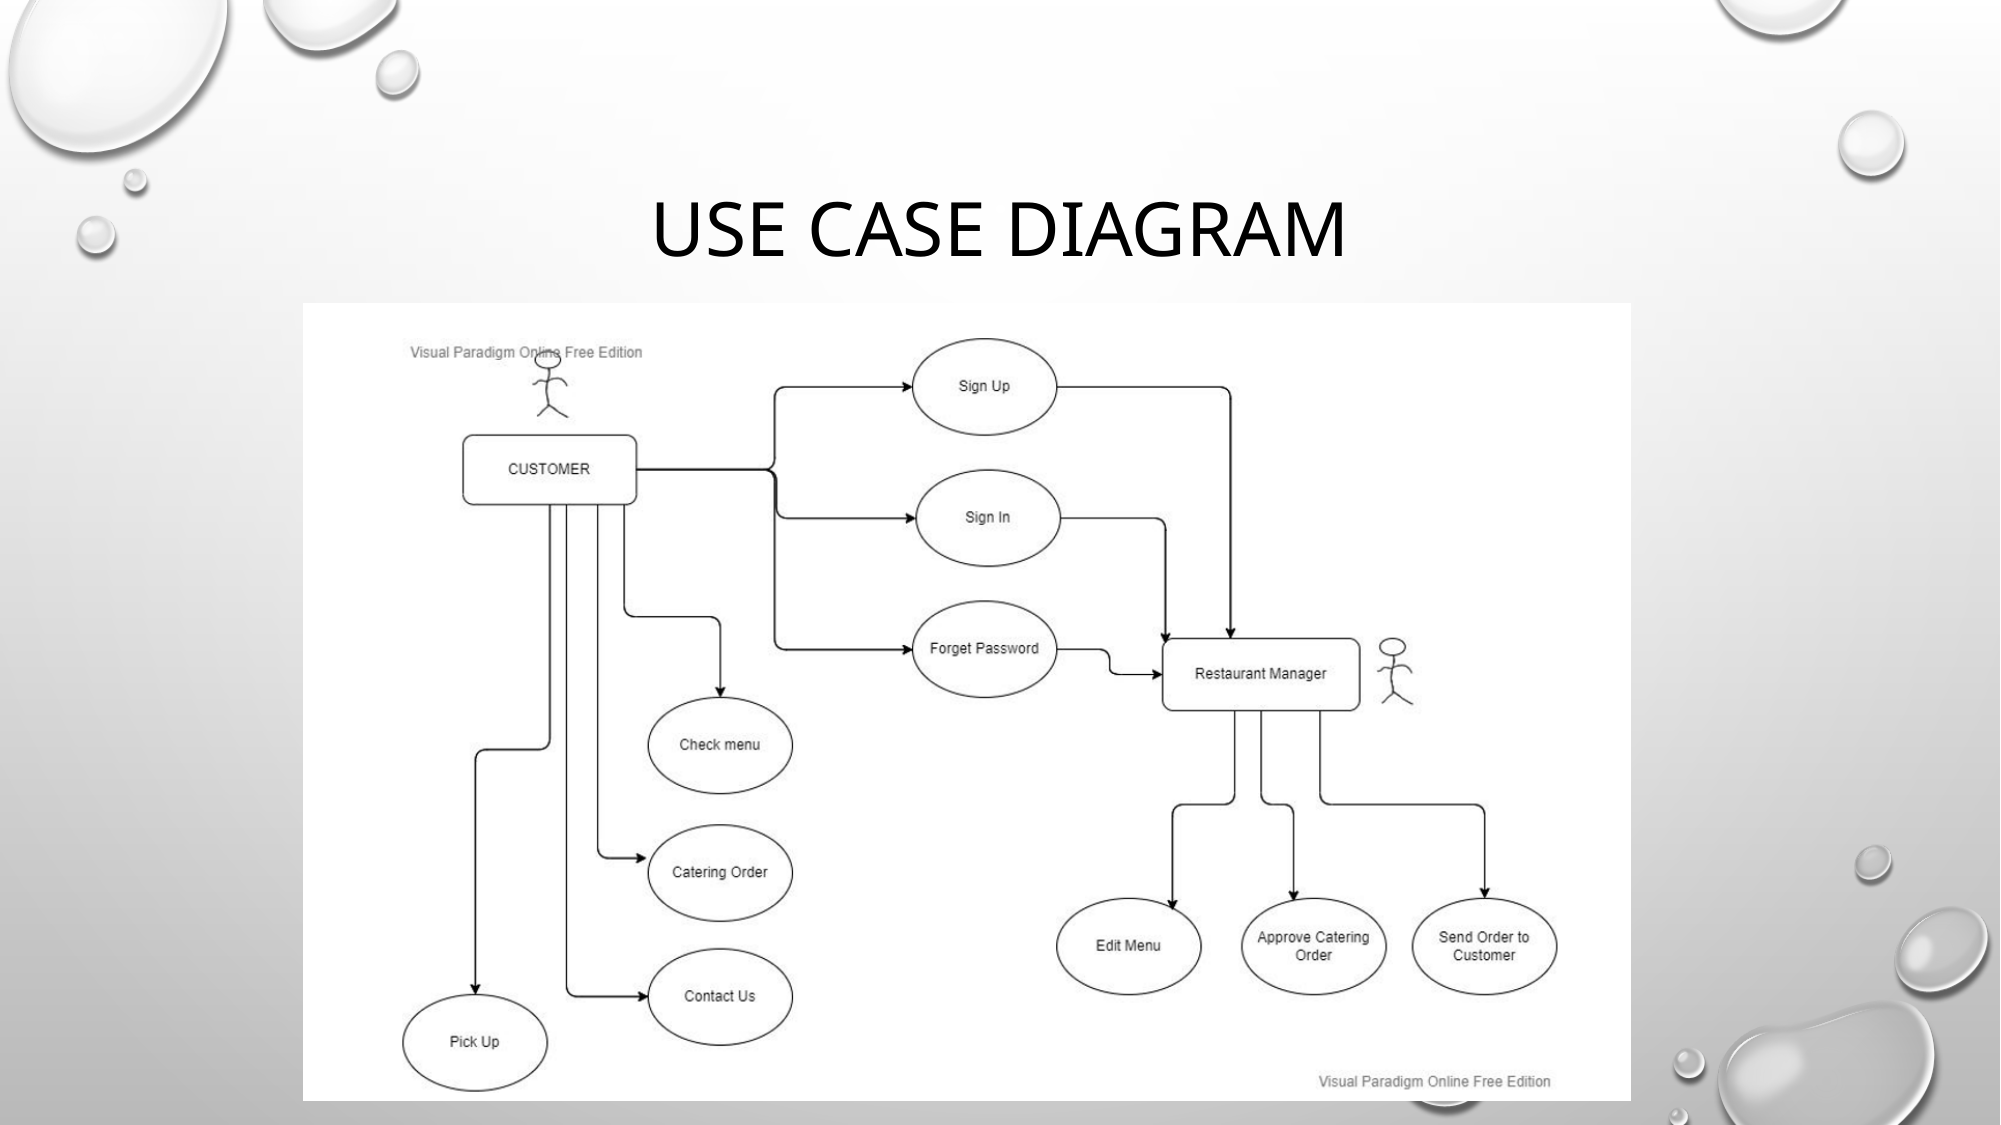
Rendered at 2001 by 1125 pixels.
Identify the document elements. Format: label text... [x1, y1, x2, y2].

picture [0, 0, 2000, 1125]
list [303, 303, 1631, 1101]
title Use case diagram [149, 101, 1851, 364]
